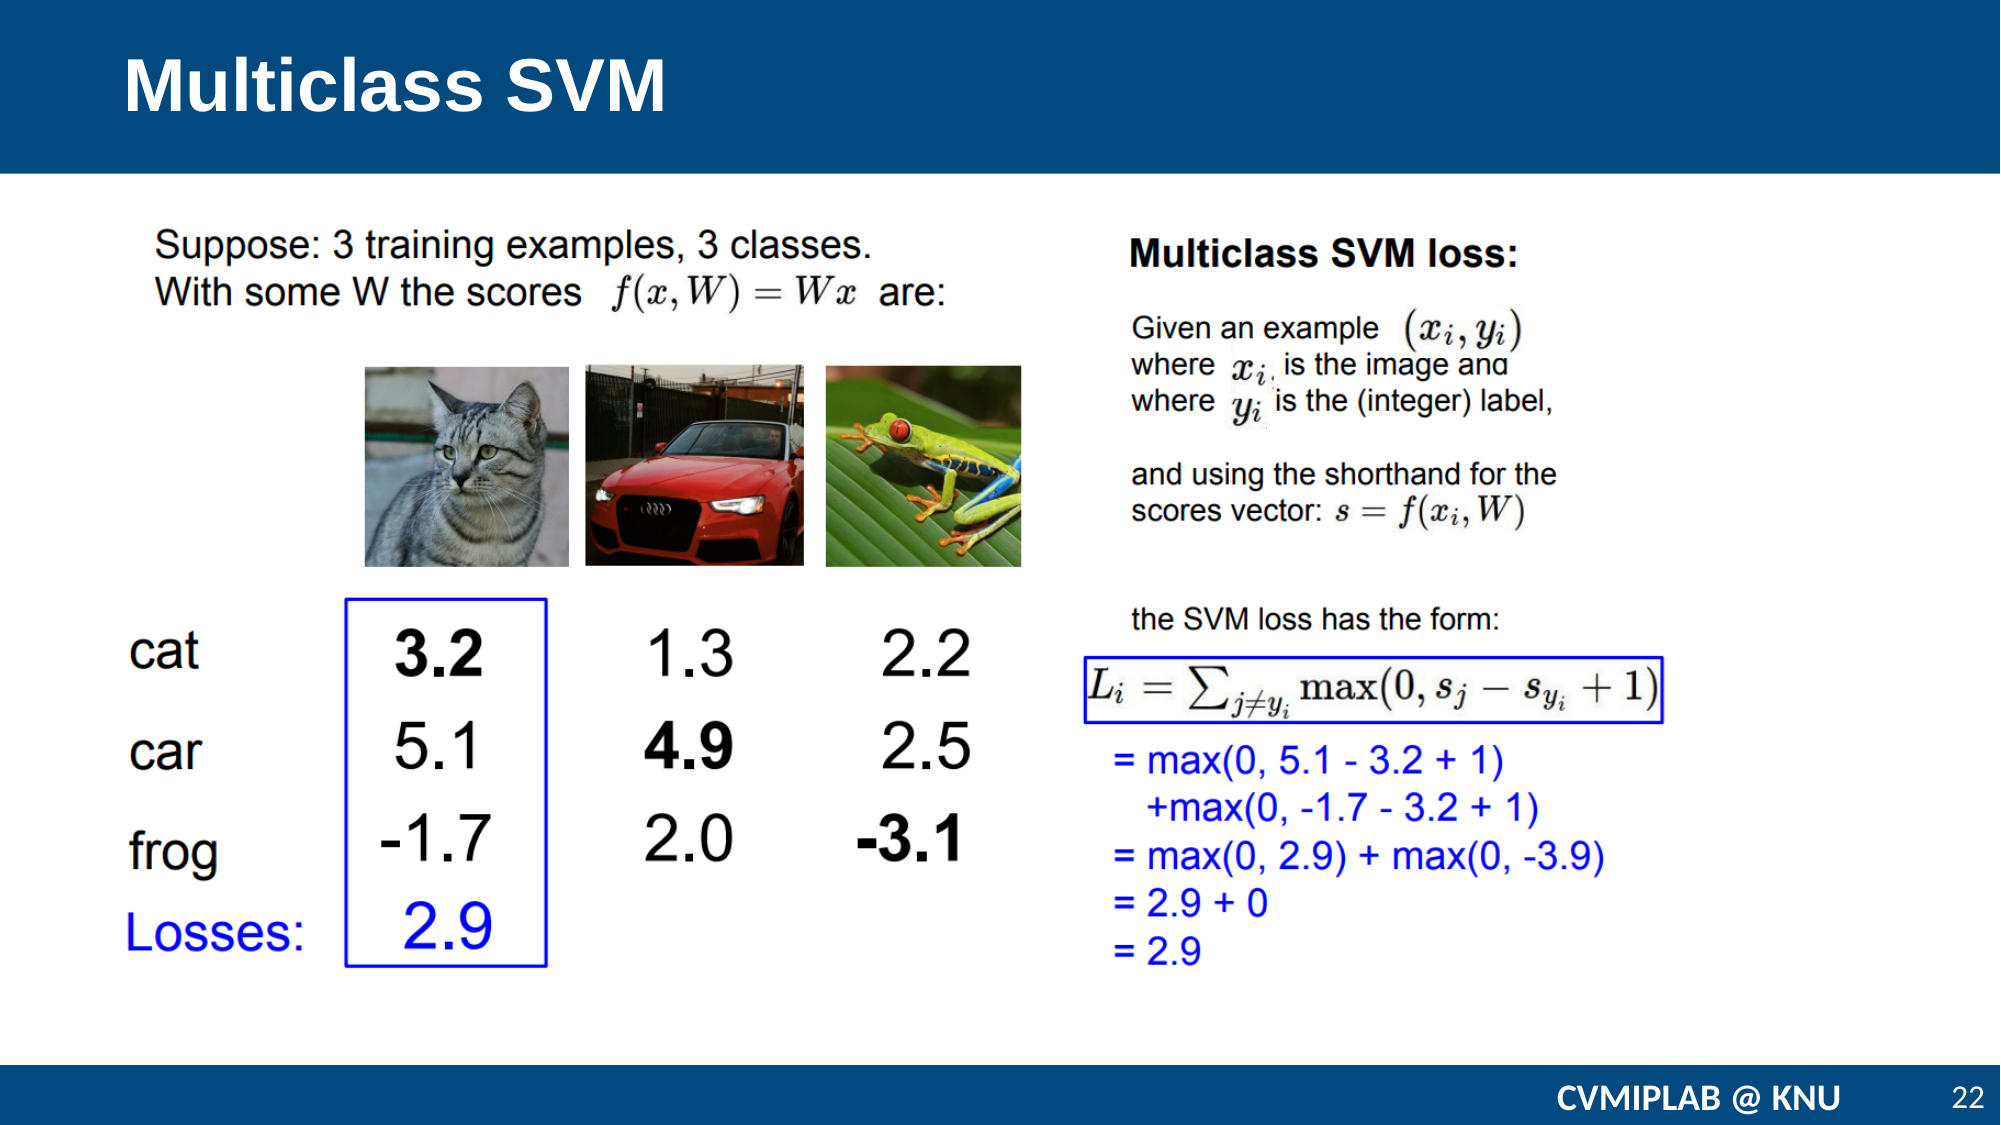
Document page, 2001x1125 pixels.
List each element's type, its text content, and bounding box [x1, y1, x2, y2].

picture [108, 213, 1670, 978]
title Multiclass SVM [108, 12, 1892, 162]
footer CVMIPLAB @ KNU [1489, 1065, 1909, 1125]
slide_number 22 [1909, 1065, 2000, 1125]
